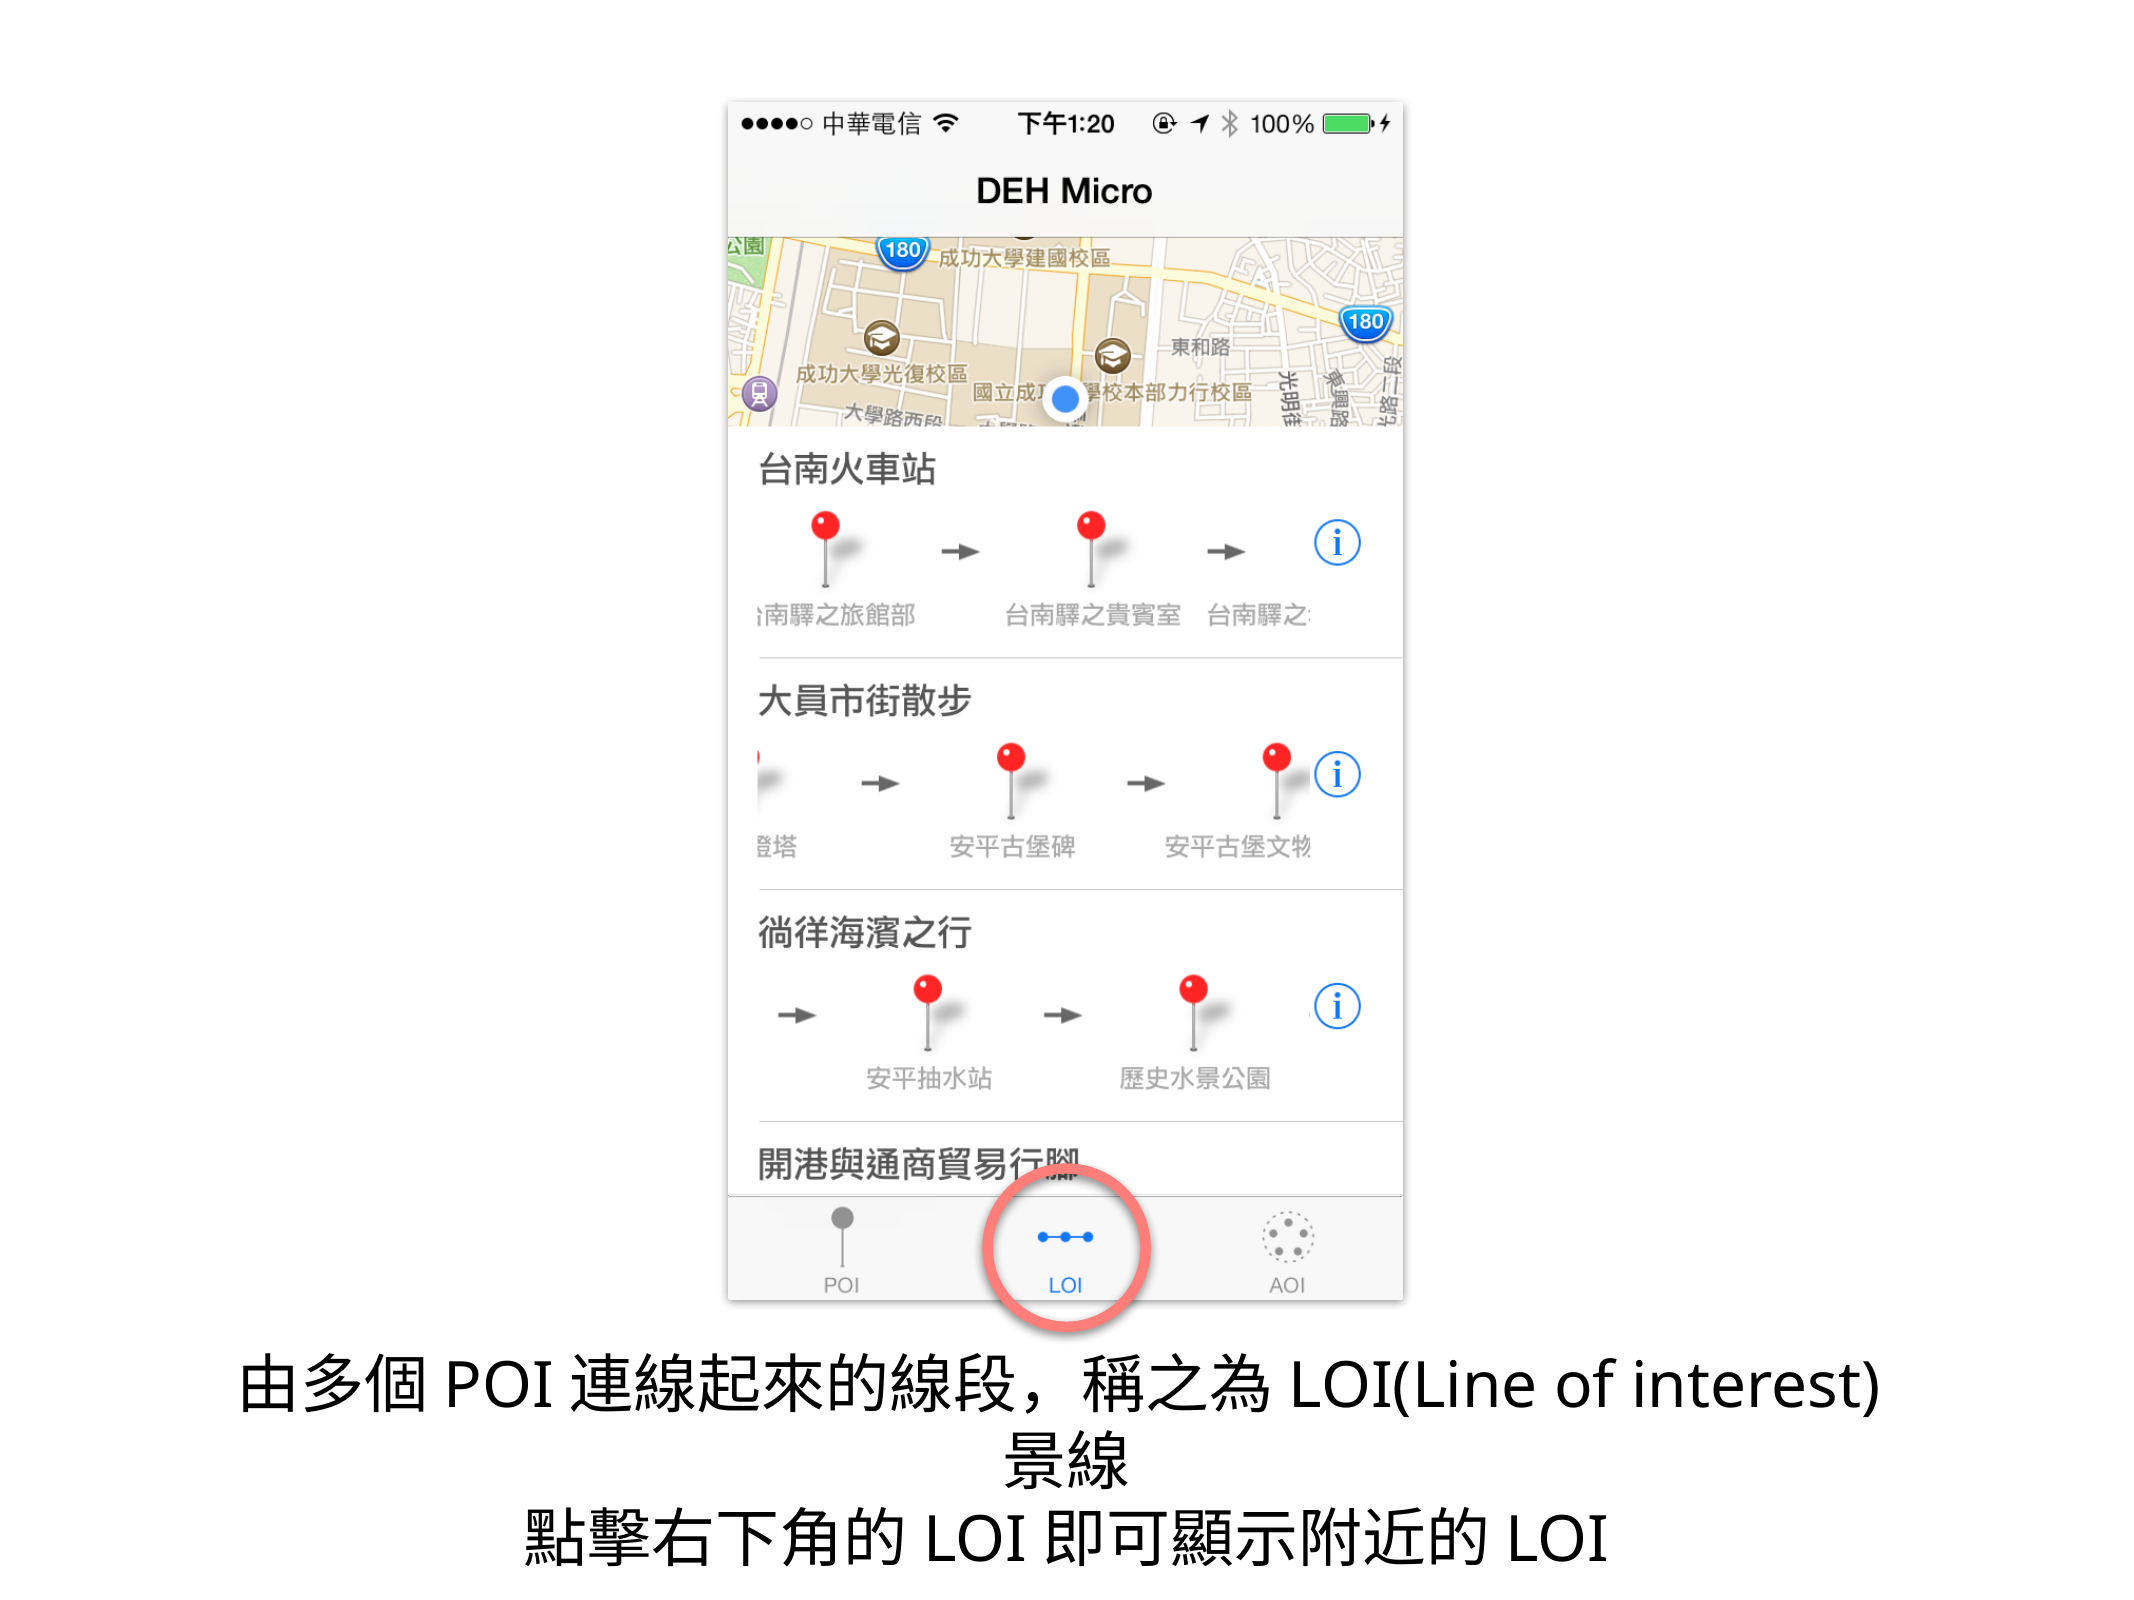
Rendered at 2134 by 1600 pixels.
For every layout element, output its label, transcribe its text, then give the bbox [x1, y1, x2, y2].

text_box [1013, 1306, 1120, 1327]
picture [728, 101, 1403, 1301]
list 由多個POI連線起來的線段，稱之為LOI(Line of interest)景線 點擊右下角的LOI即可顯示附近的LOI [207, 1343, 1926, 1530]
